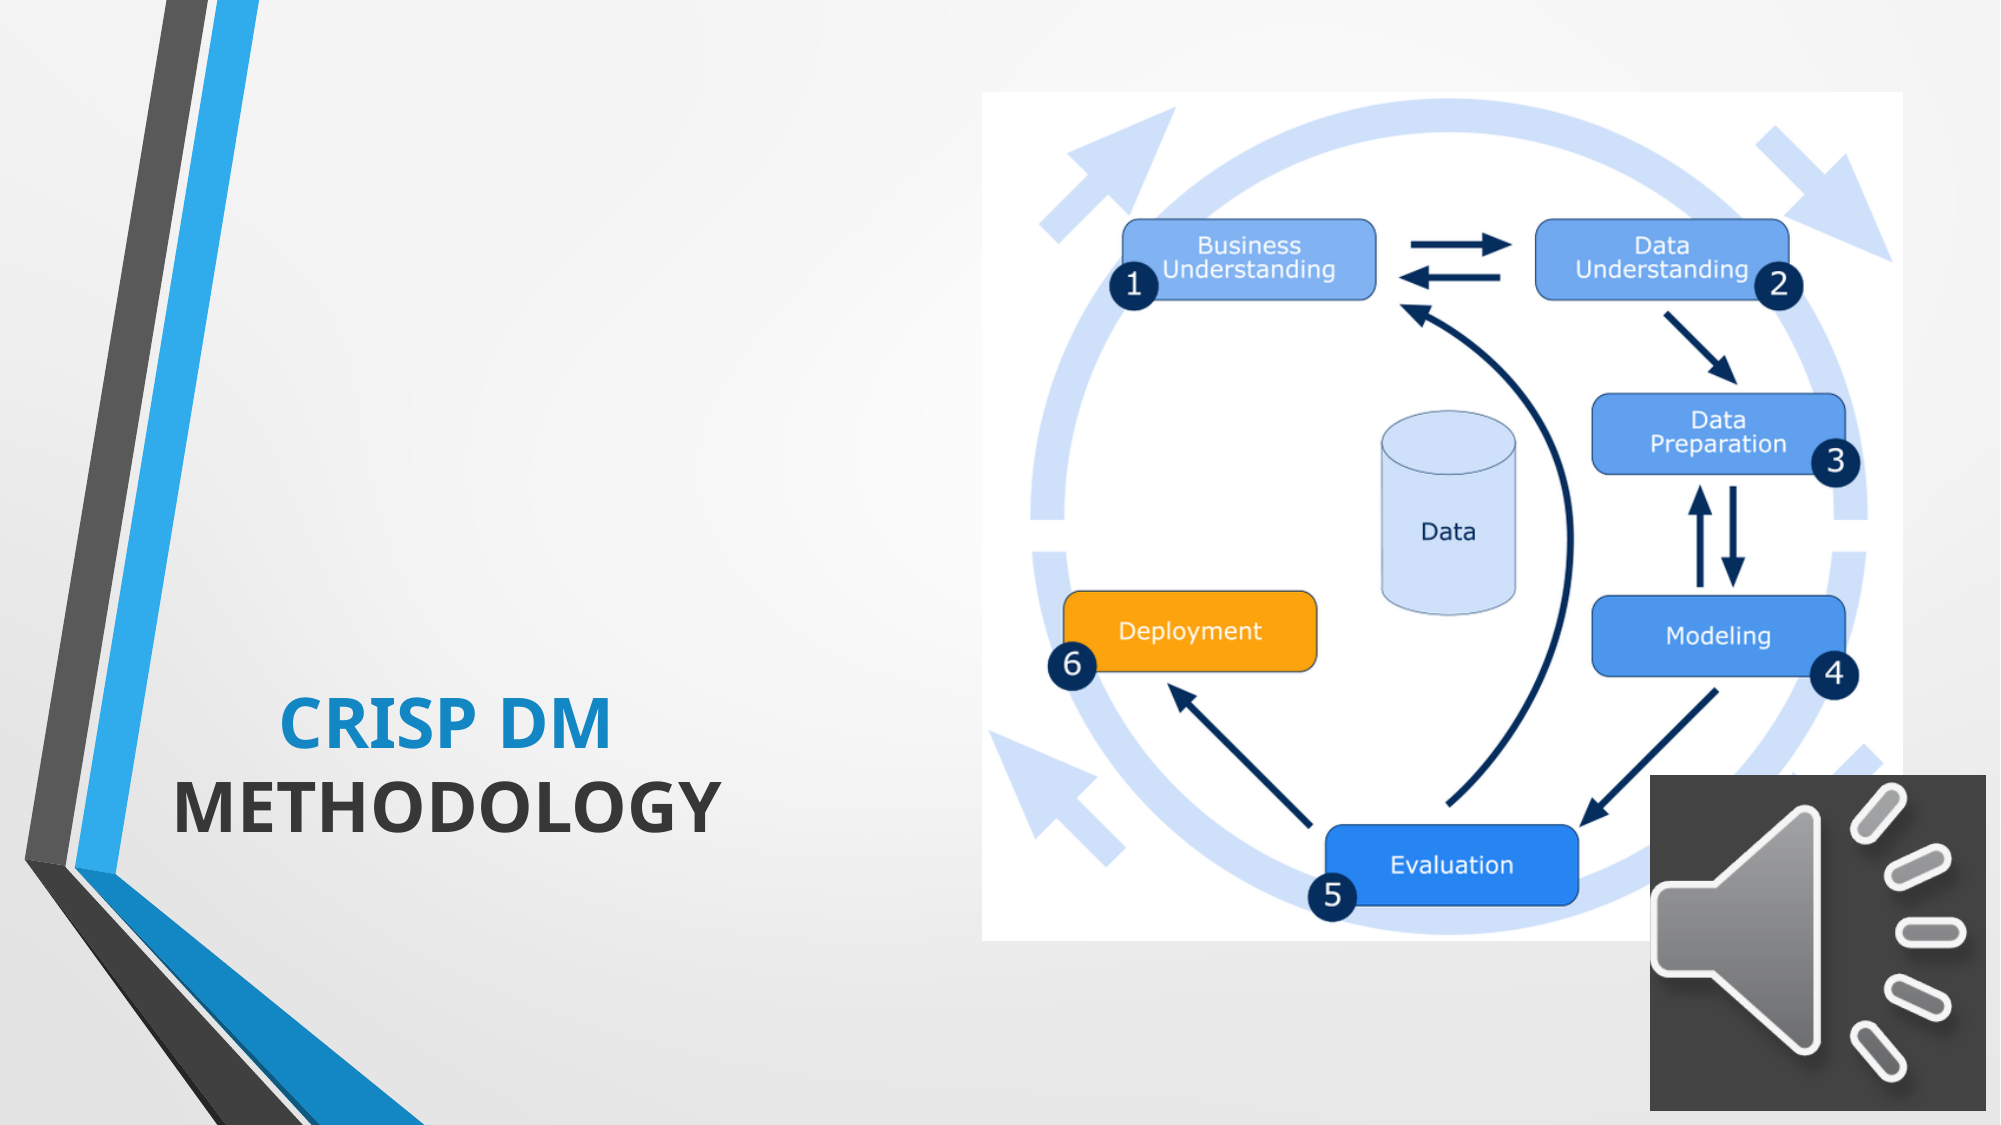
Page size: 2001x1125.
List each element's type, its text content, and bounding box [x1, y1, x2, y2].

picture [981, 91, 1987, 1112]
title CRISP DM METHODOLOGY [147, 659, 747, 867]
